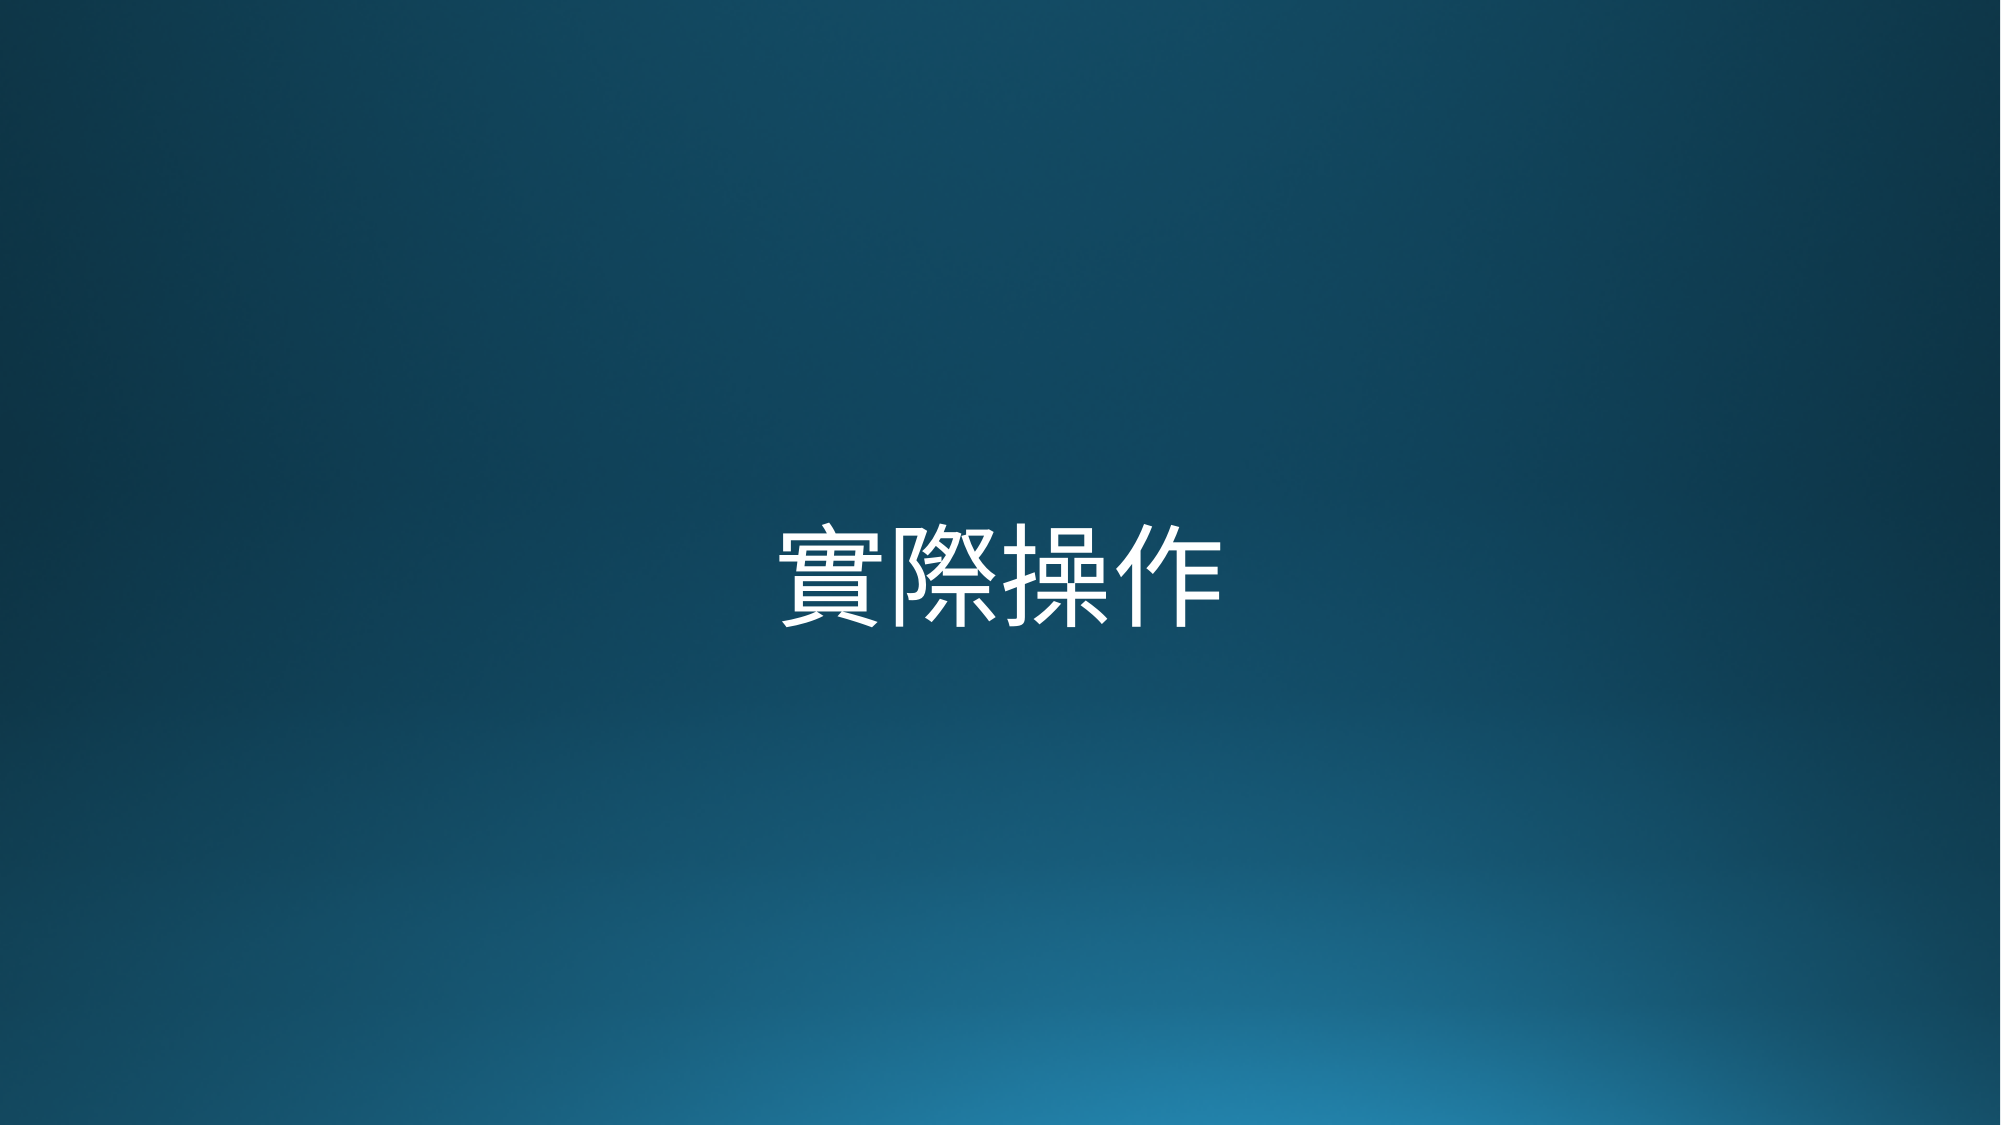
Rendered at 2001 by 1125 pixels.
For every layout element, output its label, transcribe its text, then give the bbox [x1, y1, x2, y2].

picture [0, 0, 2001, 1125]
title 實際操作 [137, 473, 1863, 691]
